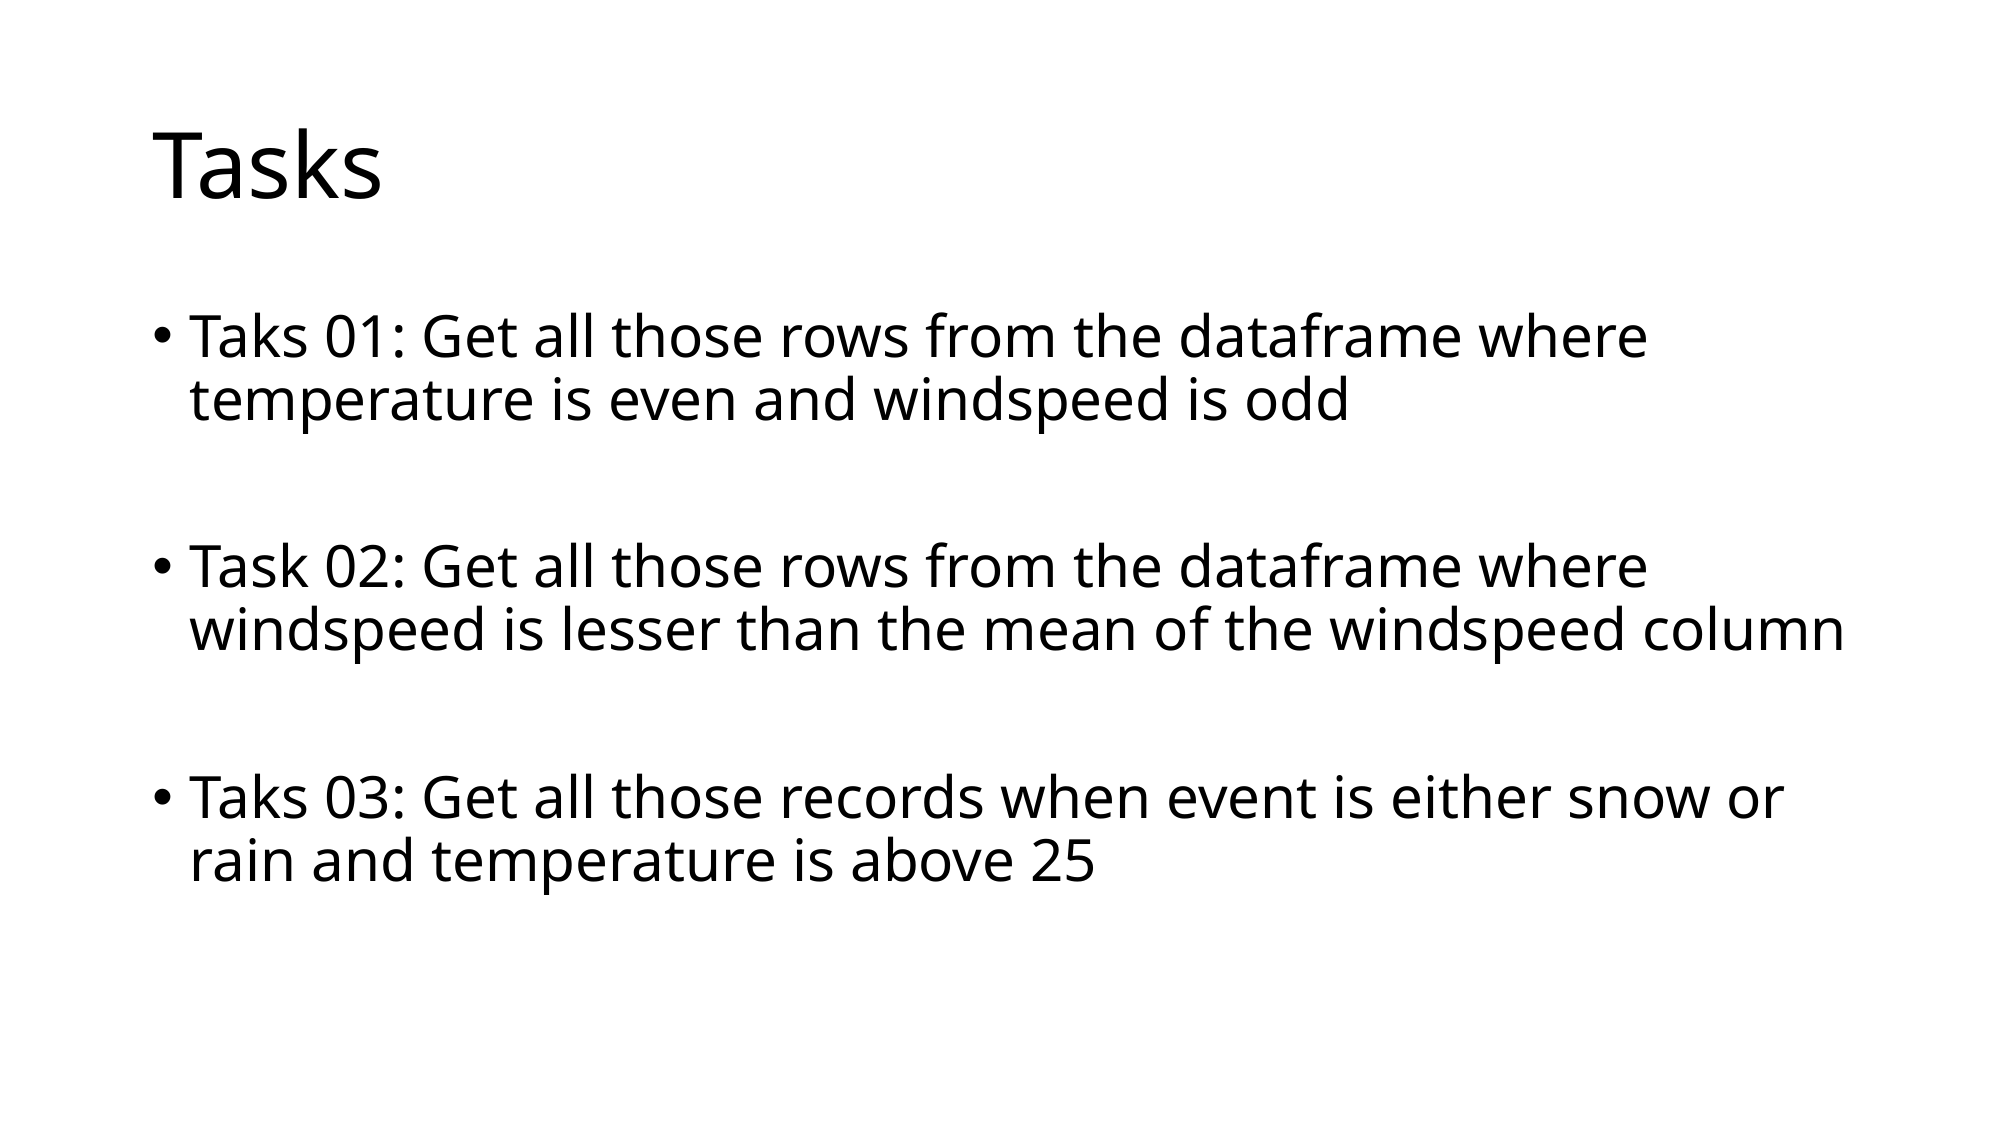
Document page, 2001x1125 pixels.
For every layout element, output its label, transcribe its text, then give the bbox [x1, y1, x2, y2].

list Taks 01: Get all those rows from the dataframe where temperature is even and windspeed is odd Task 02: Get all those rows from the dataframe where windspeed is lesser than the mean of the windspeed column Taks 03: Get all those records when event is either snow or rain and temperature is above 25 [137, 299, 1863, 1014]
title Tasks [137, 59, 1863, 278]
